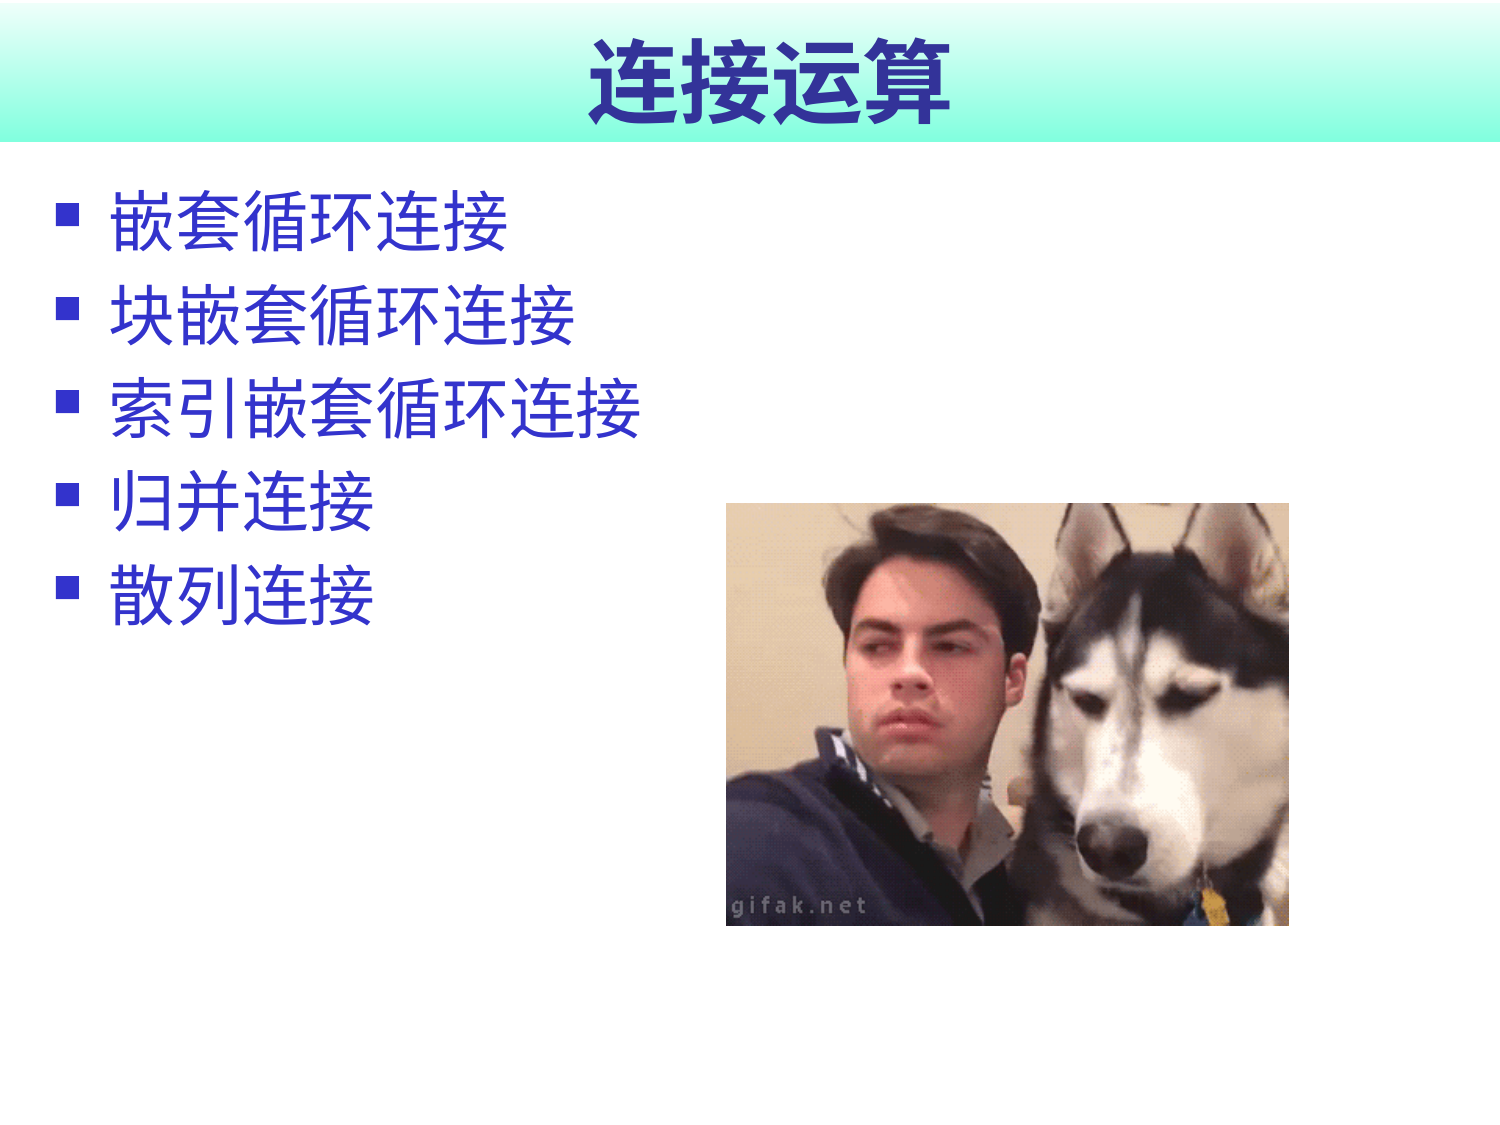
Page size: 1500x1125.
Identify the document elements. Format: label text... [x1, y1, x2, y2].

list 嵌套循环连接 块嵌套循环连接 索引嵌套循环连接 归并连接 散列连接 [37, 172, 1470, 1095]
title 连接运算 [0, 2, 1500, 143]
picture [726, 503, 1290, 926]
